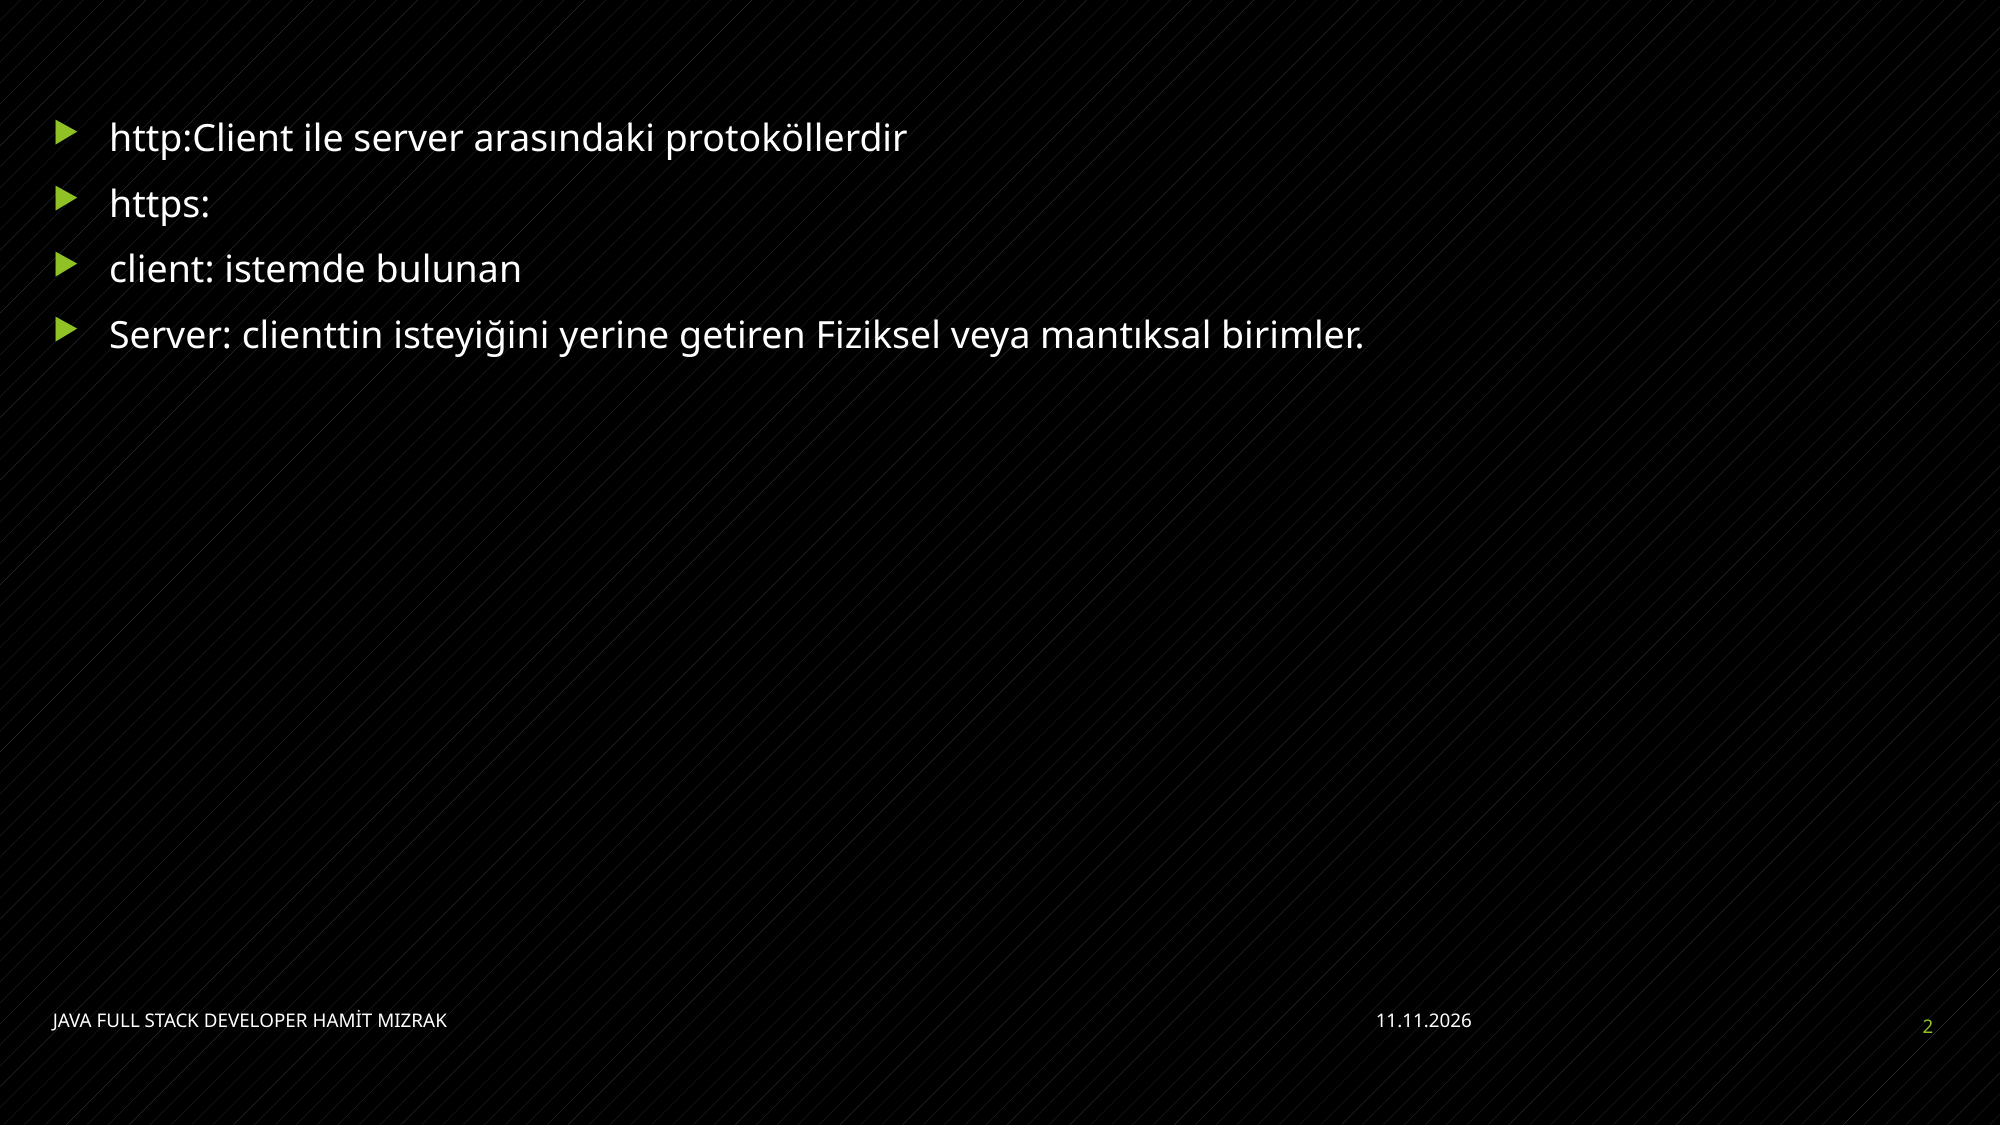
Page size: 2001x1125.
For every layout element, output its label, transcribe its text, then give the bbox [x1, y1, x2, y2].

footer JAVA FULL STACK DEVELOPER HAMİT MIZRAK [37, 991, 1145, 1051]
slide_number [1181, 991, 1487, 1051]
slide_number 2 [1836, 997, 1949, 1058]
list http:Client ile server arasındaki protoköllerdir https: client: istemde bulunan Server: clienttin isteyiğini yerine getiren Fiziksel veya mantıksal birimler. [37, 106, 1949, 971]
